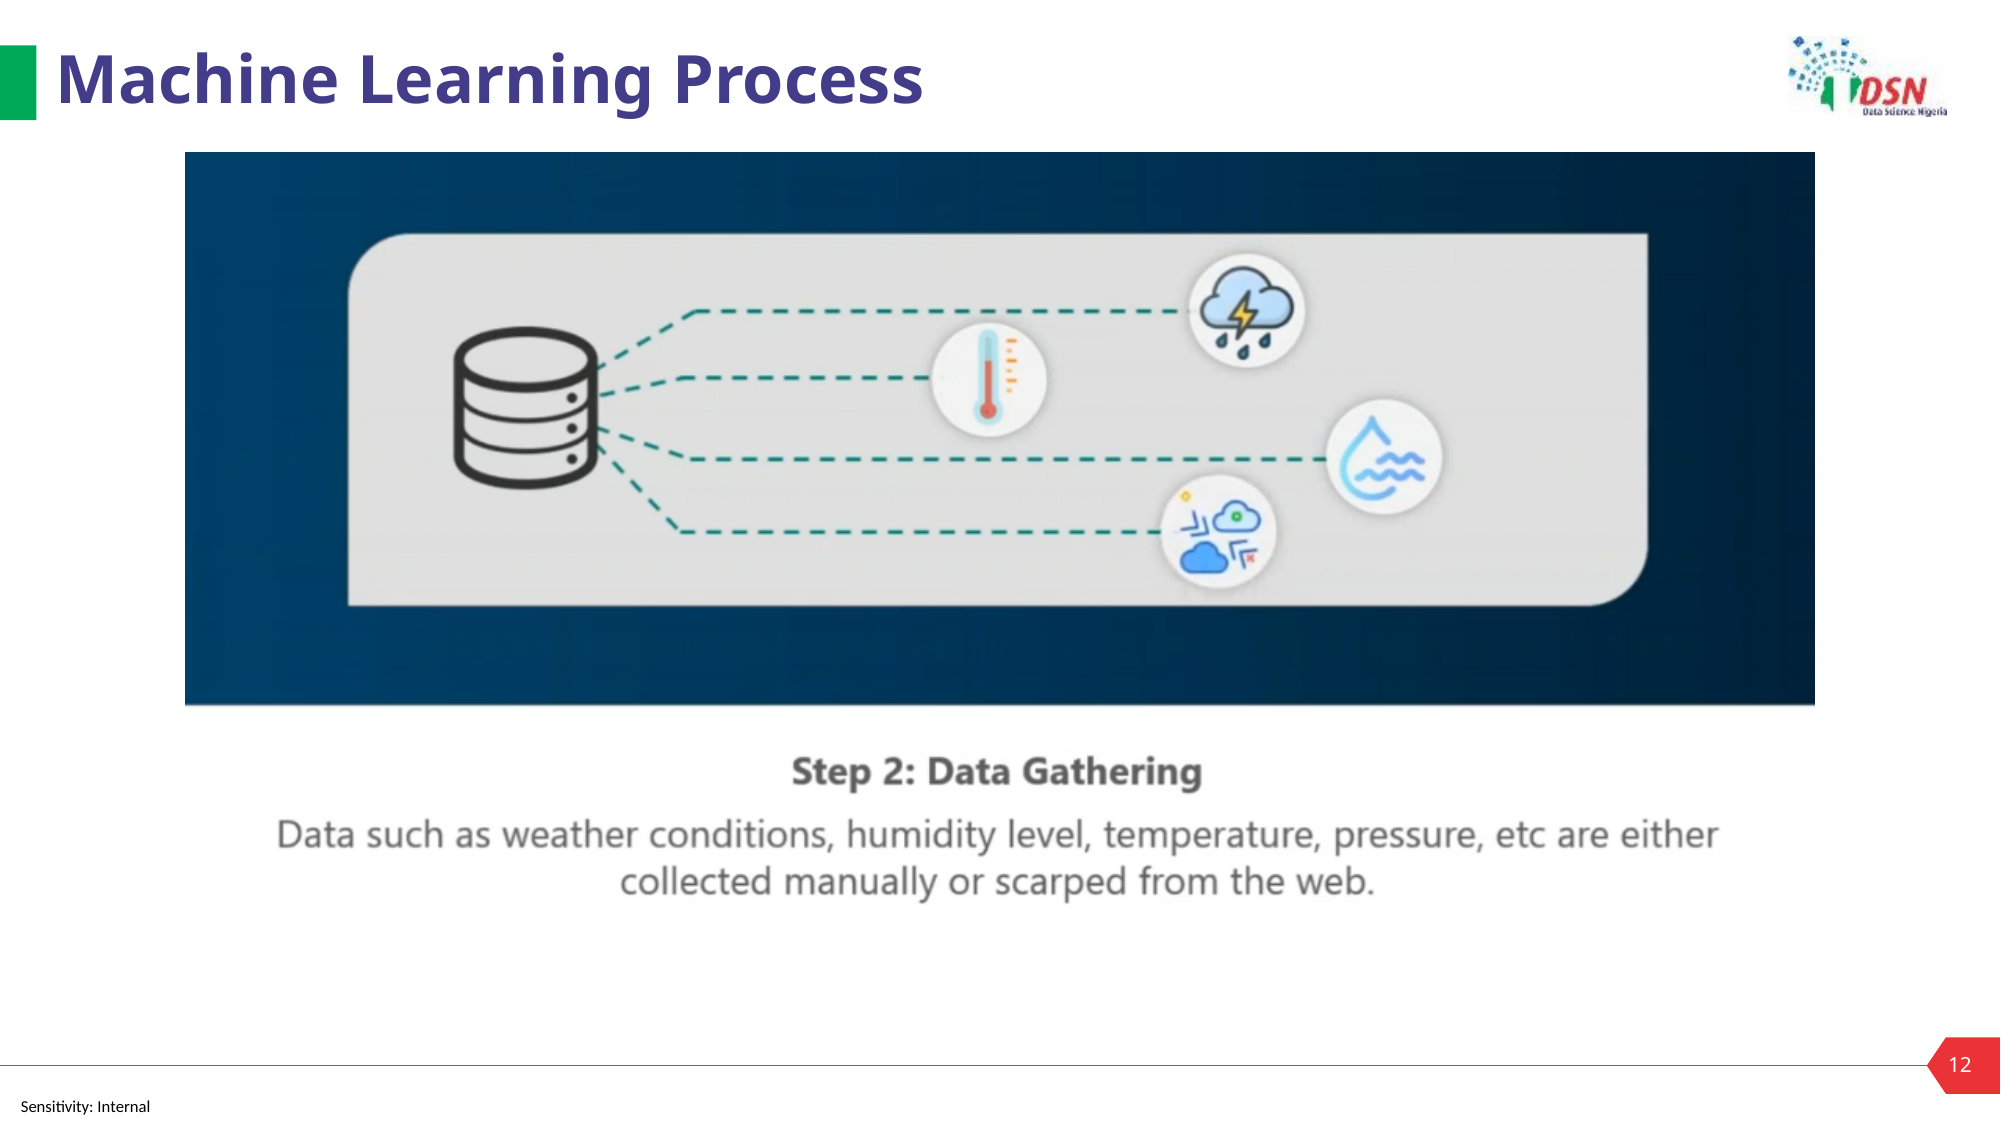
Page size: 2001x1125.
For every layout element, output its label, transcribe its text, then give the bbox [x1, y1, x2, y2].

picture [1788, 36, 1947, 45]
picture [185, 152, 1815, 973]
title Machine Learning Process [53, 45, 1947, 121]
